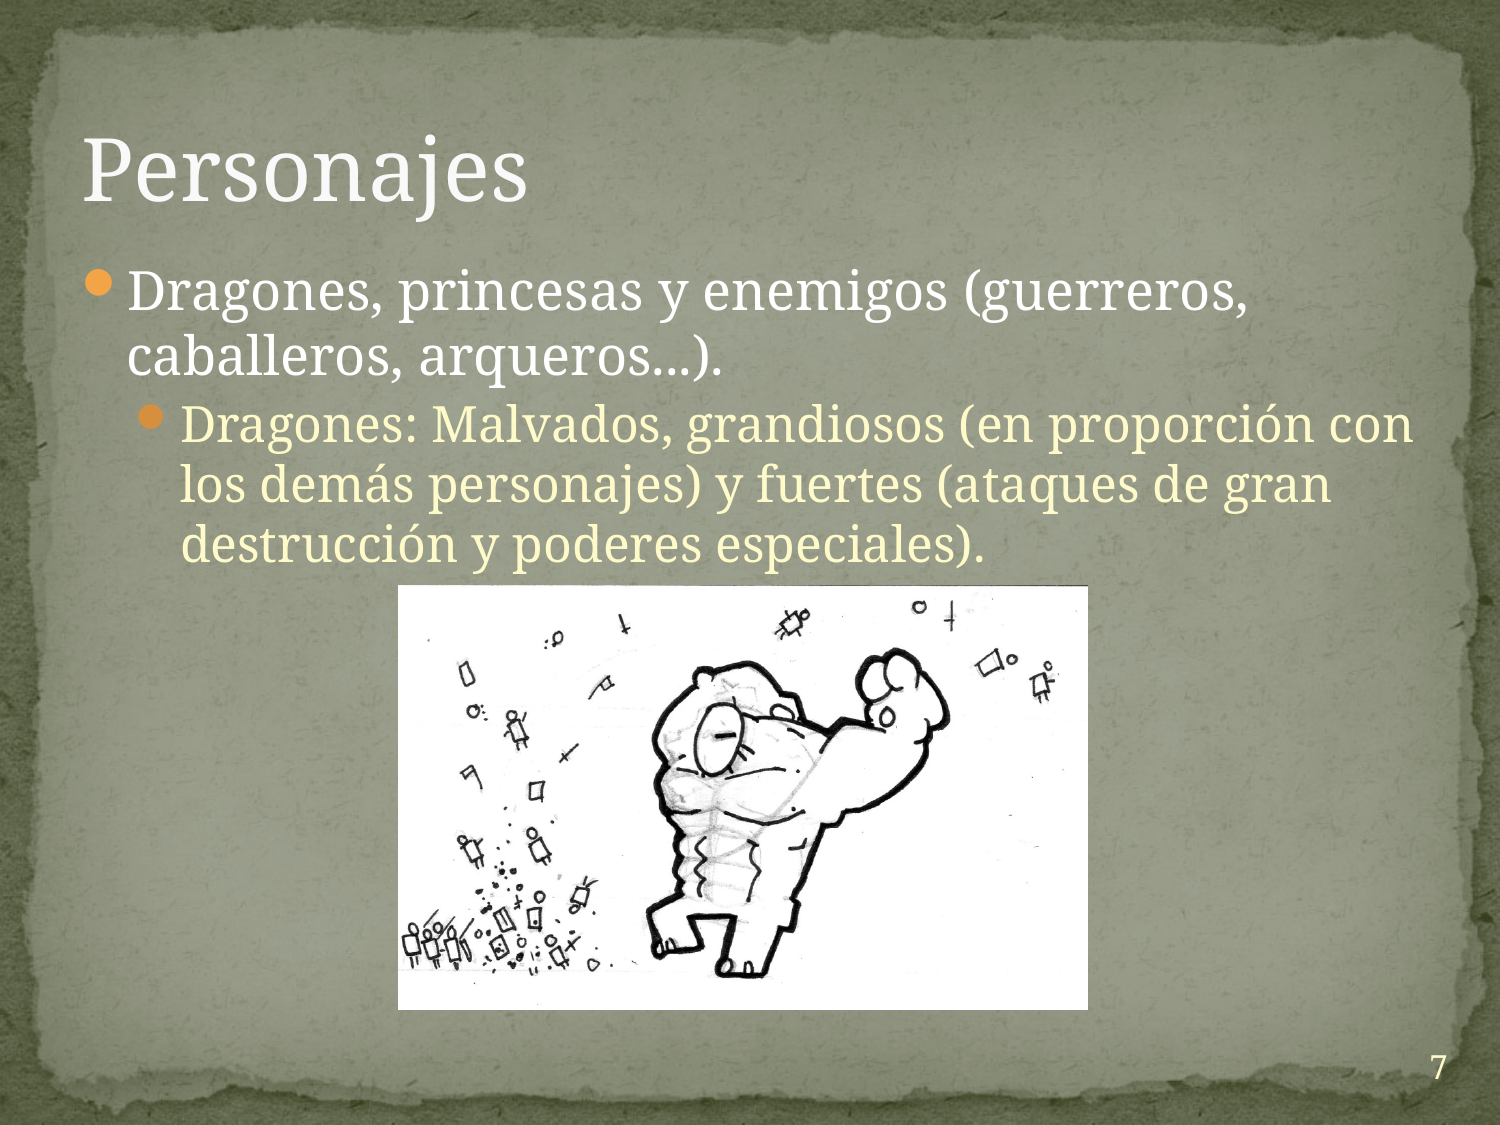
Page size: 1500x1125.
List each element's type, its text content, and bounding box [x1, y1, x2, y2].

title Personajes [74, 24, 1425, 225]
picture [0, 0, 1500, 1125]
slide_number 7 [1413, 1048, 1446, 1090]
list Dragones, princesas y enemigos (guerreros, caballeros, arqueros...). Dragones: Malvados, grandiosos (en proporción con los demás personajes) y fuertes (ataques de gran destrucción y poderes especiales). [74, 249, 1426, 1001]
